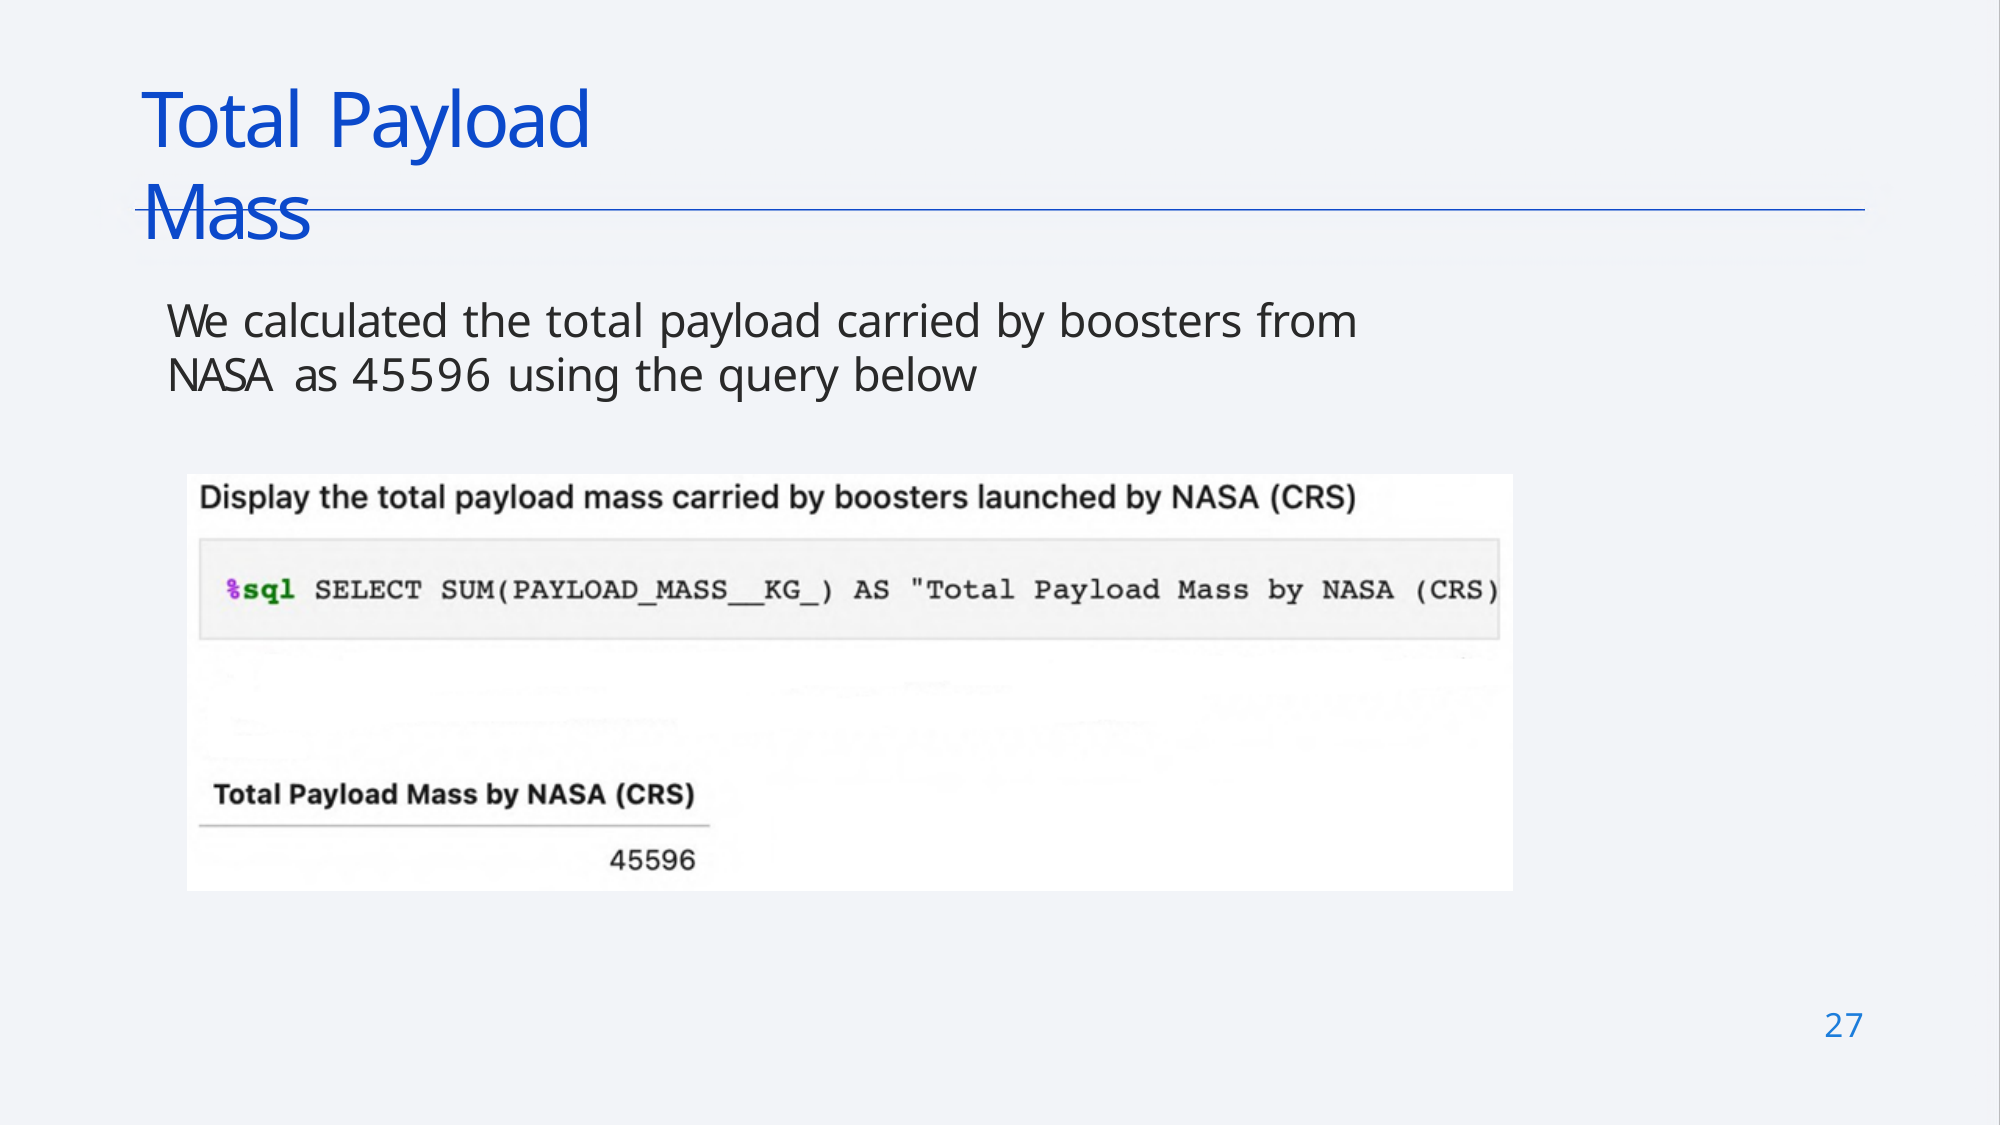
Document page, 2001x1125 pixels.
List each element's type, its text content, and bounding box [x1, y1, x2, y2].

text_box We calculated the total payload carried by boosters from NASA as 45596 using the query below [164, 287, 1403, 401]
text_box Total Payload Mass [139, 67, 772, 255]
slide_number 27 [1818, 1000, 1871, 1125]
picture [0, 0, 2000, 1125]
